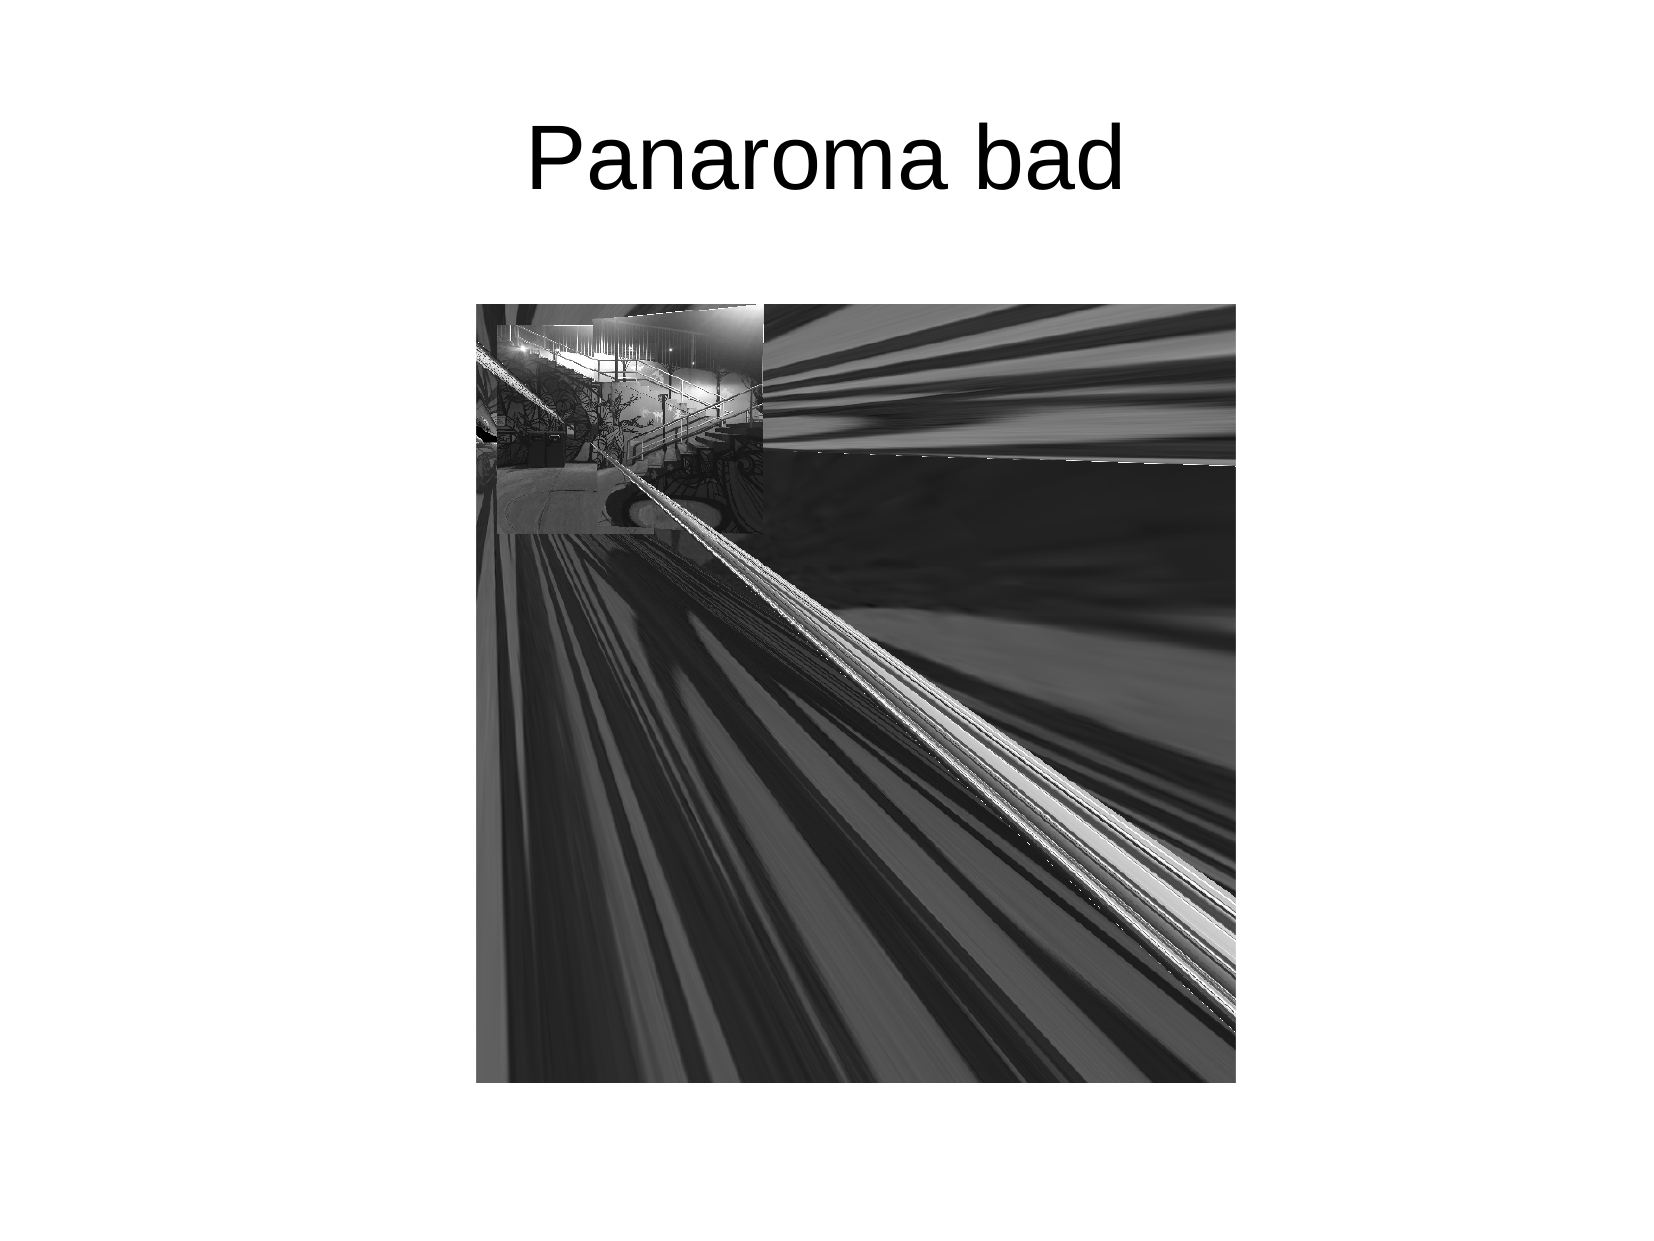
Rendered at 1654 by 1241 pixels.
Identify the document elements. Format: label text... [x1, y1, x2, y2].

text_box Panaroma bad [82, 49, 1571, 257]
picture [29, 269, 1654, 1163]
